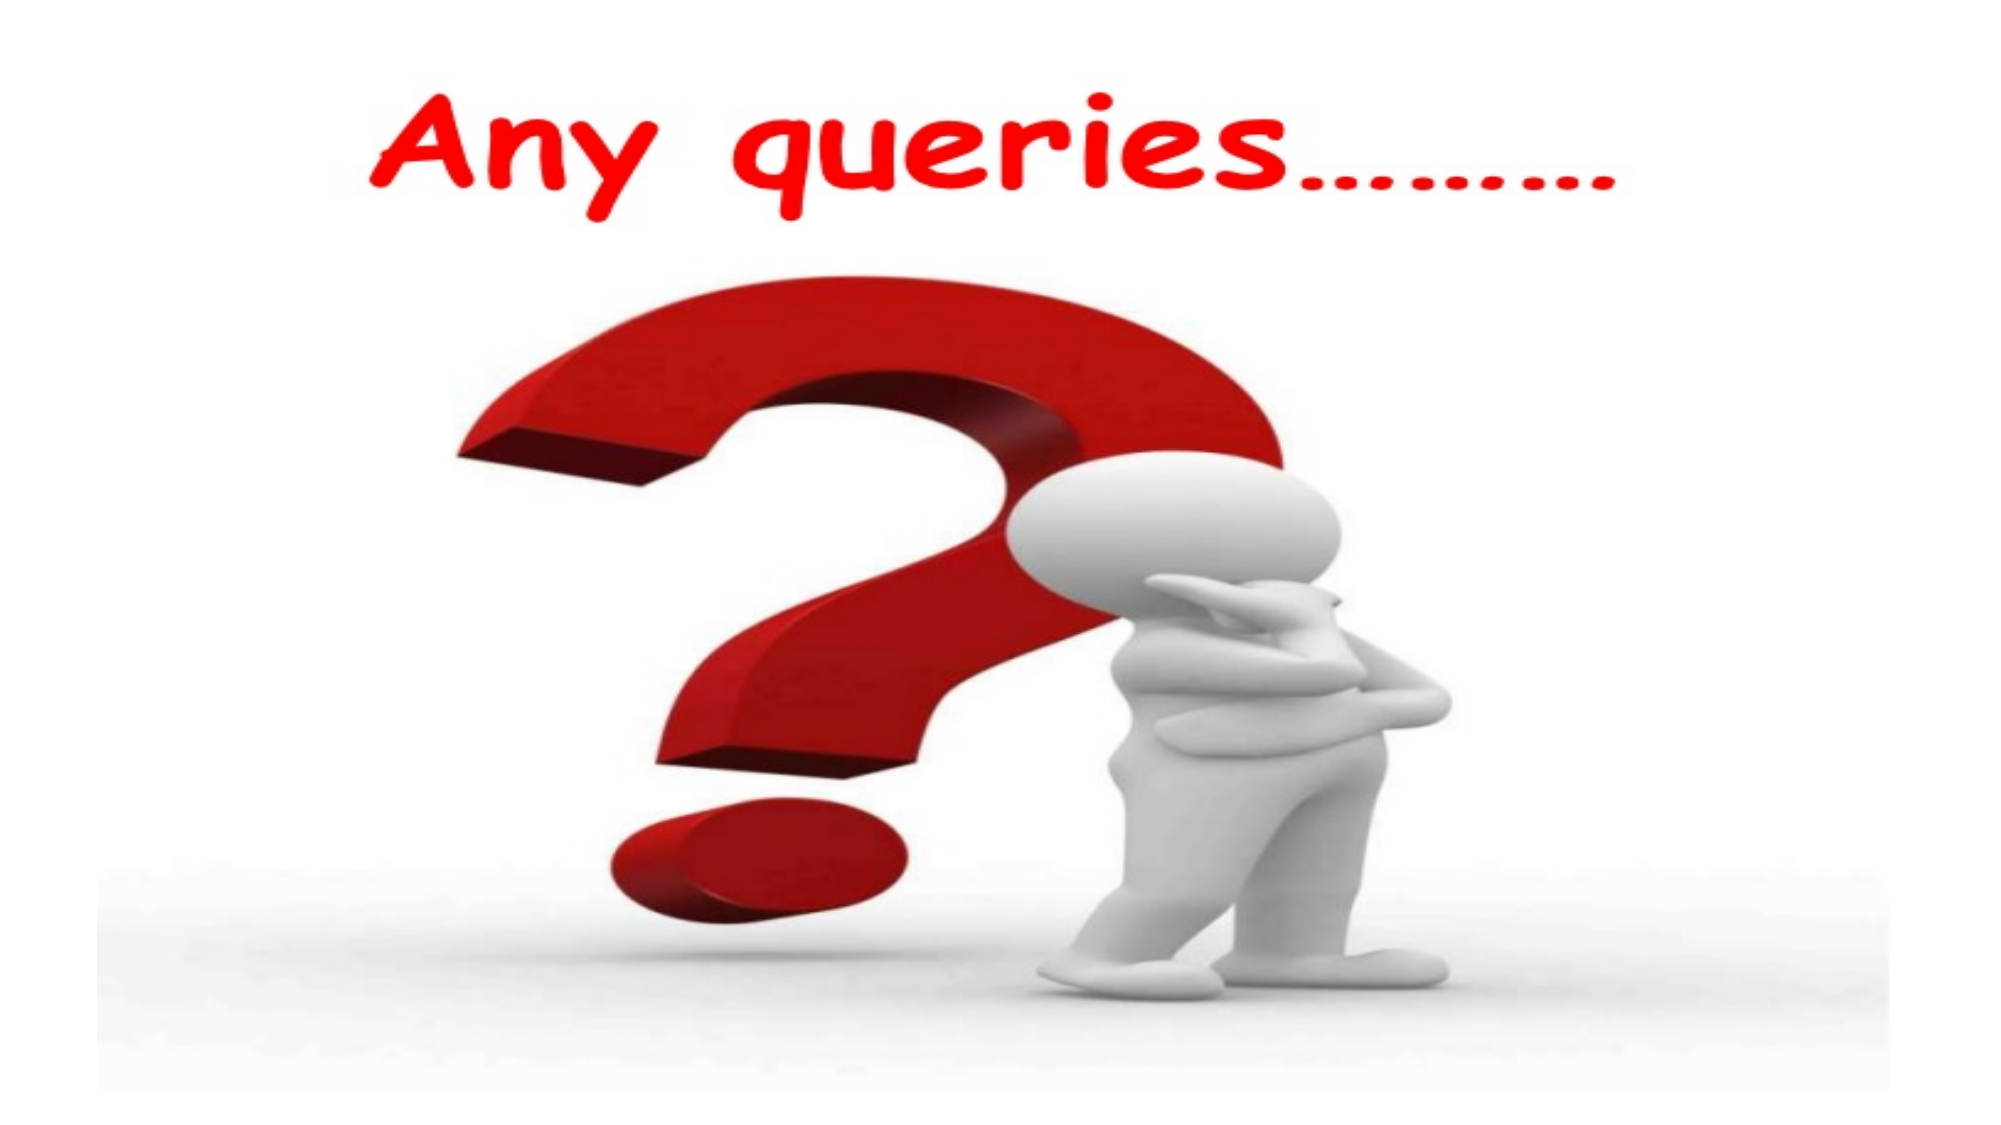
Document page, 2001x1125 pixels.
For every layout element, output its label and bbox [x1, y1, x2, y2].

picture [97, 43, 1889, 1089]
